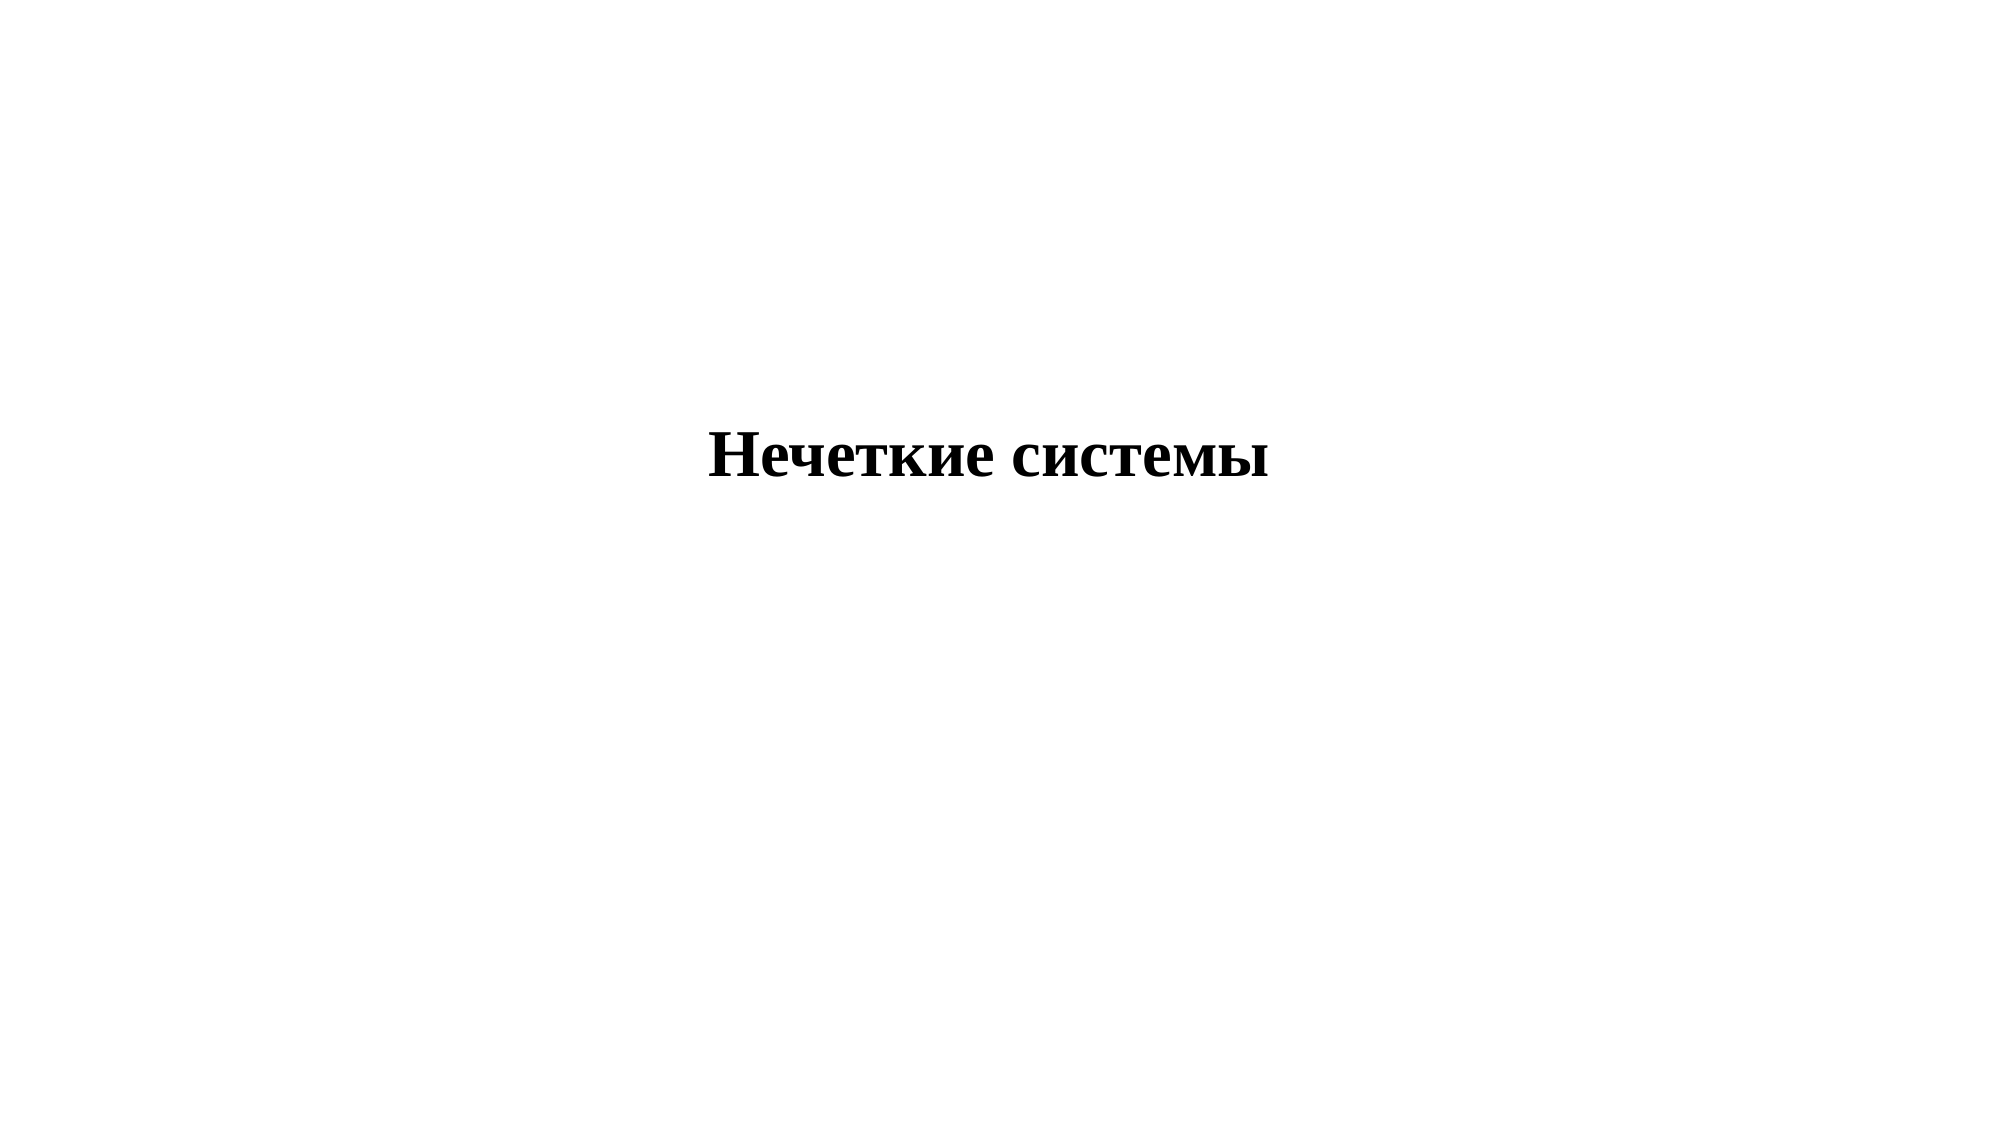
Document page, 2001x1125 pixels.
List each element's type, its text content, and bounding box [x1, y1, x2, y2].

title Нечеткие системы [127, 361, 1853, 579]
